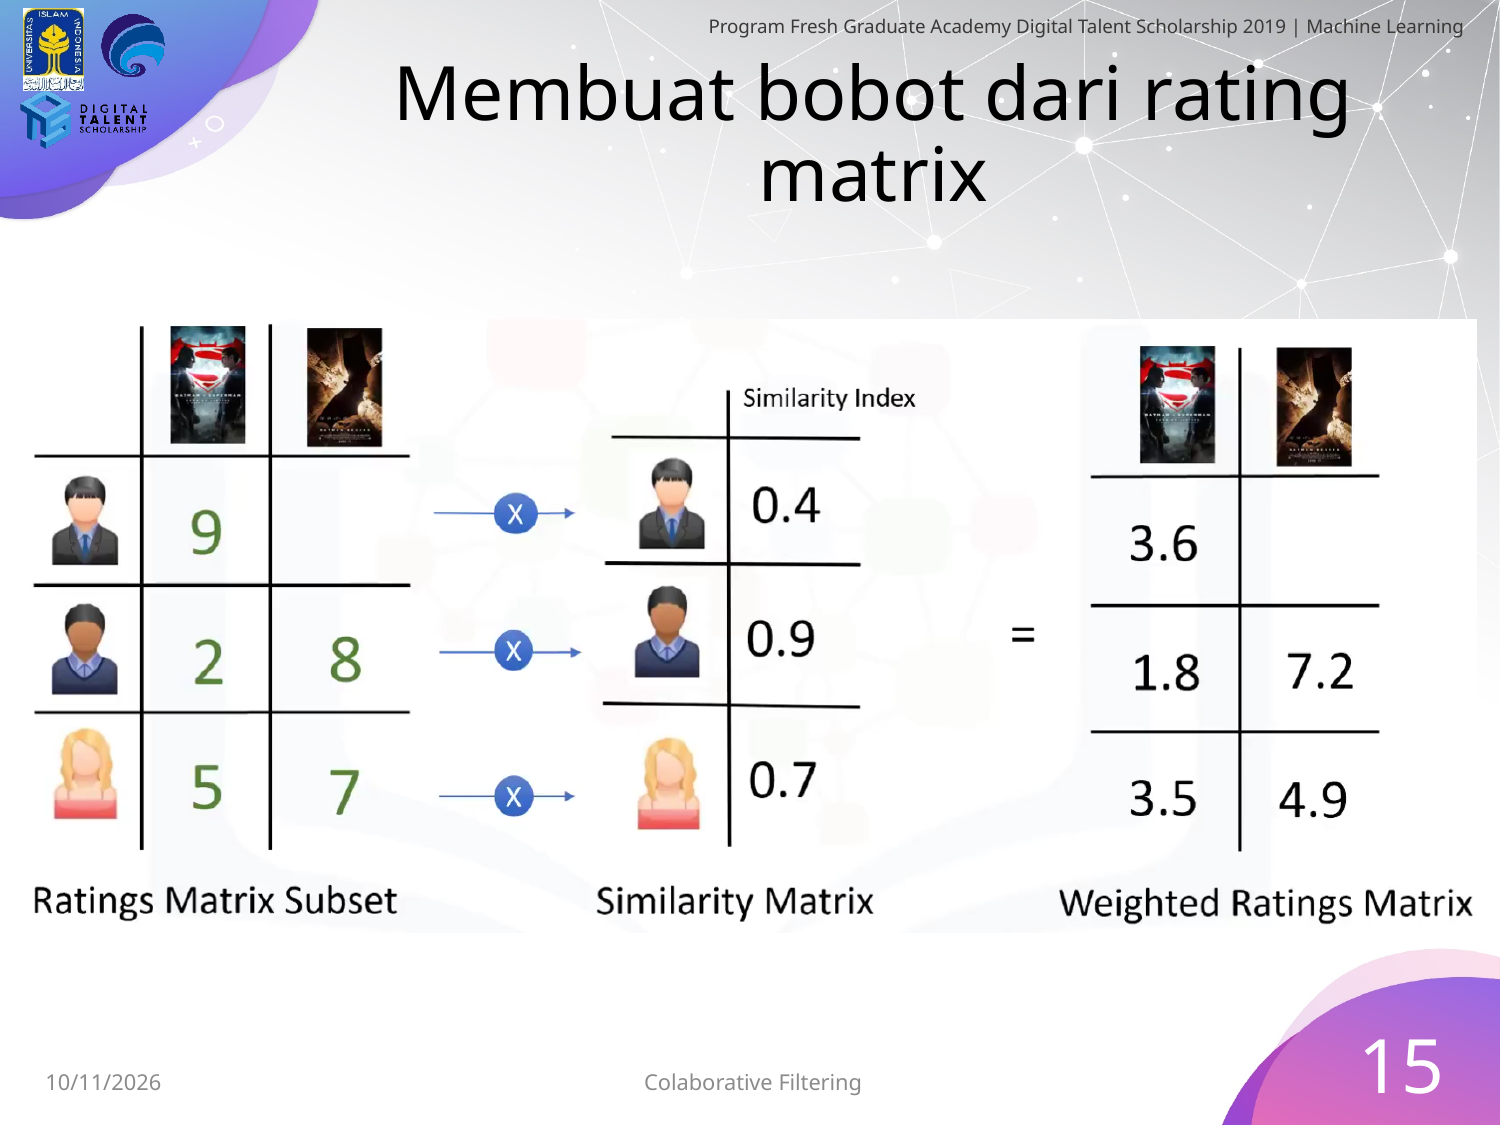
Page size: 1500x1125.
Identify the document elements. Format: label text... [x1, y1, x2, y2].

picture [0, 0, 1500, 1125]
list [30, 319, 1477, 933]
title Membuat bobot dari rating matrix [271, 66, 1477, 207]
footer Colaborative Filtering [386, 1053, 1121, 1114]
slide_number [30, 1053, 272, 1114]
slide_number 15 [1327, 1025, 1477, 1115]
